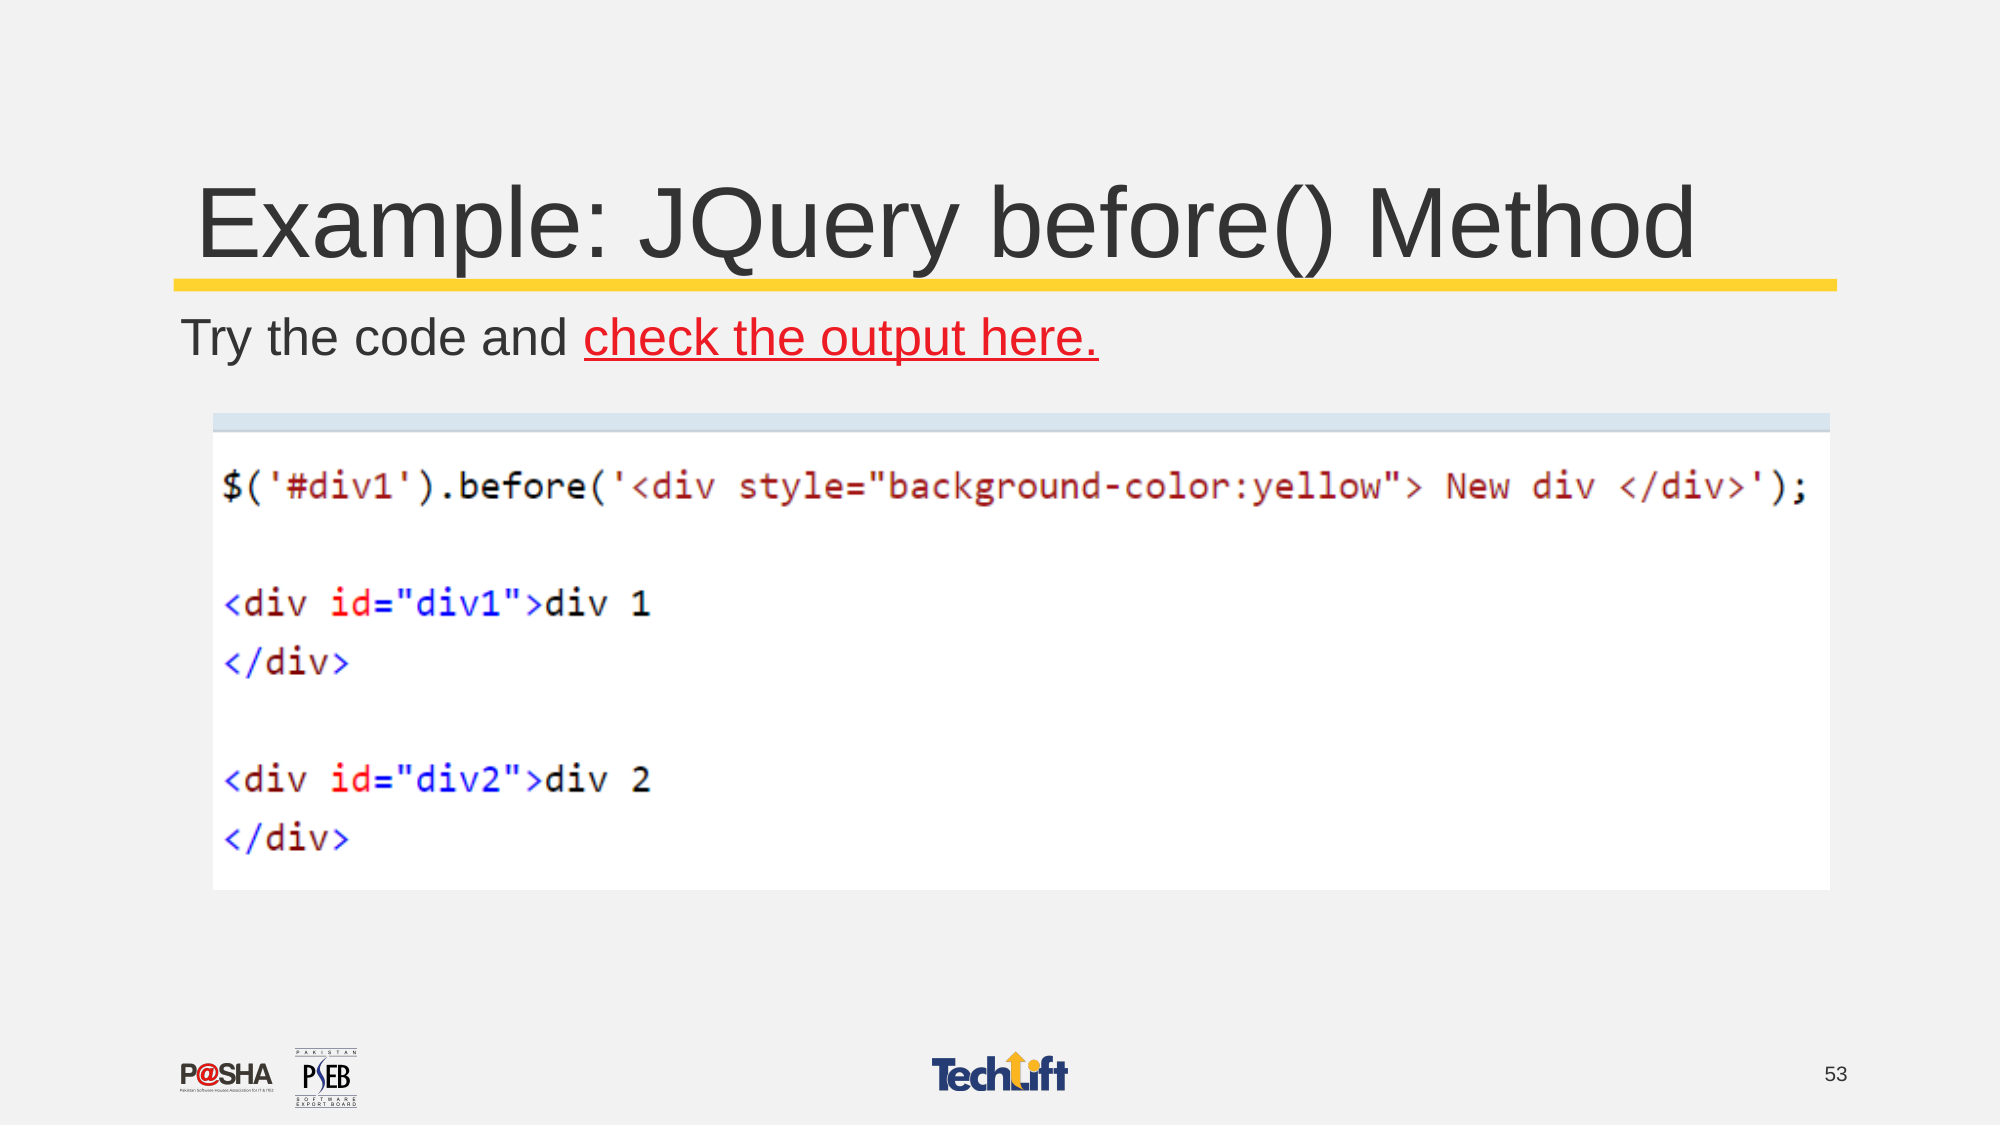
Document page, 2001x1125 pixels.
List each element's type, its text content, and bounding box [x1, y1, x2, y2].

picture [932, 1051, 1068, 1091]
picture [295, 1048, 357, 1108]
slide_number 53 [1412, 1042, 1863, 1103]
picture [180, 1063, 274, 1093]
list Try the code and check the output here. [180, 302, 1830, 396]
title Example: JQuery before() Method [180, 47, 1830, 285]
picture [212, 412, 1831, 890]
